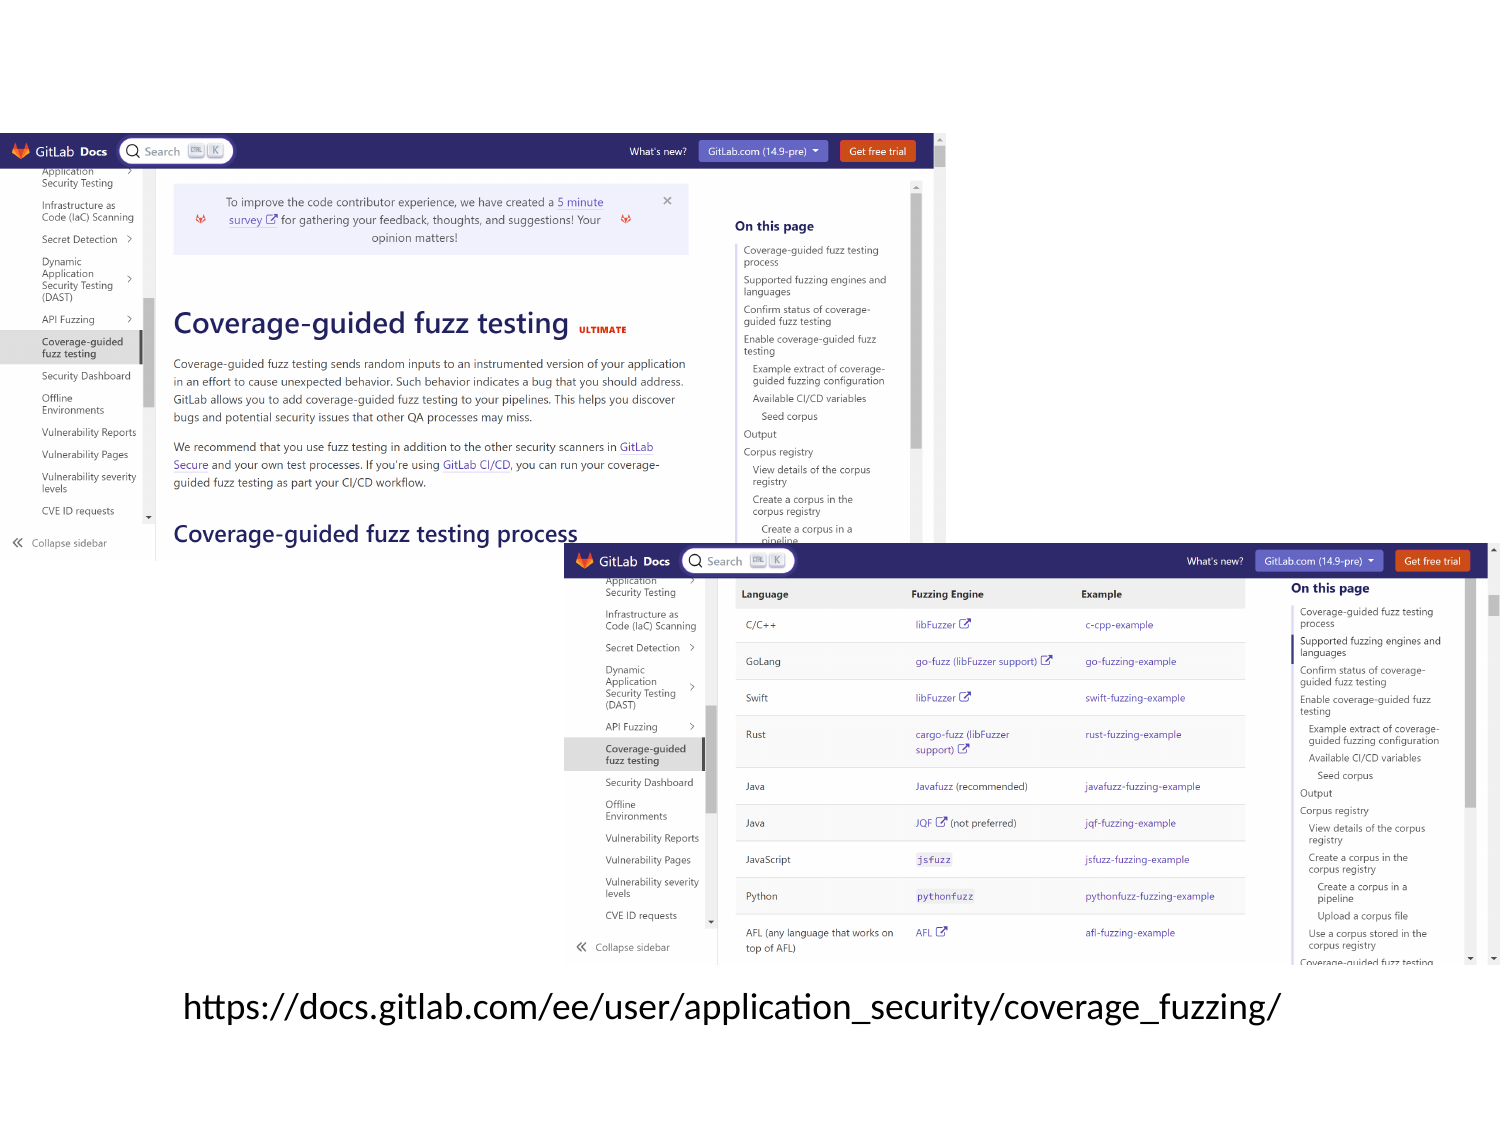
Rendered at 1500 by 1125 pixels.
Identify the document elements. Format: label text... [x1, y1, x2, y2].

text_box https://docs.gitlab.com/ee/user/application_security/coverage_fuzzing/ [168, 974, 1413, 1035]
picture [0, 133, 1500, 965]
